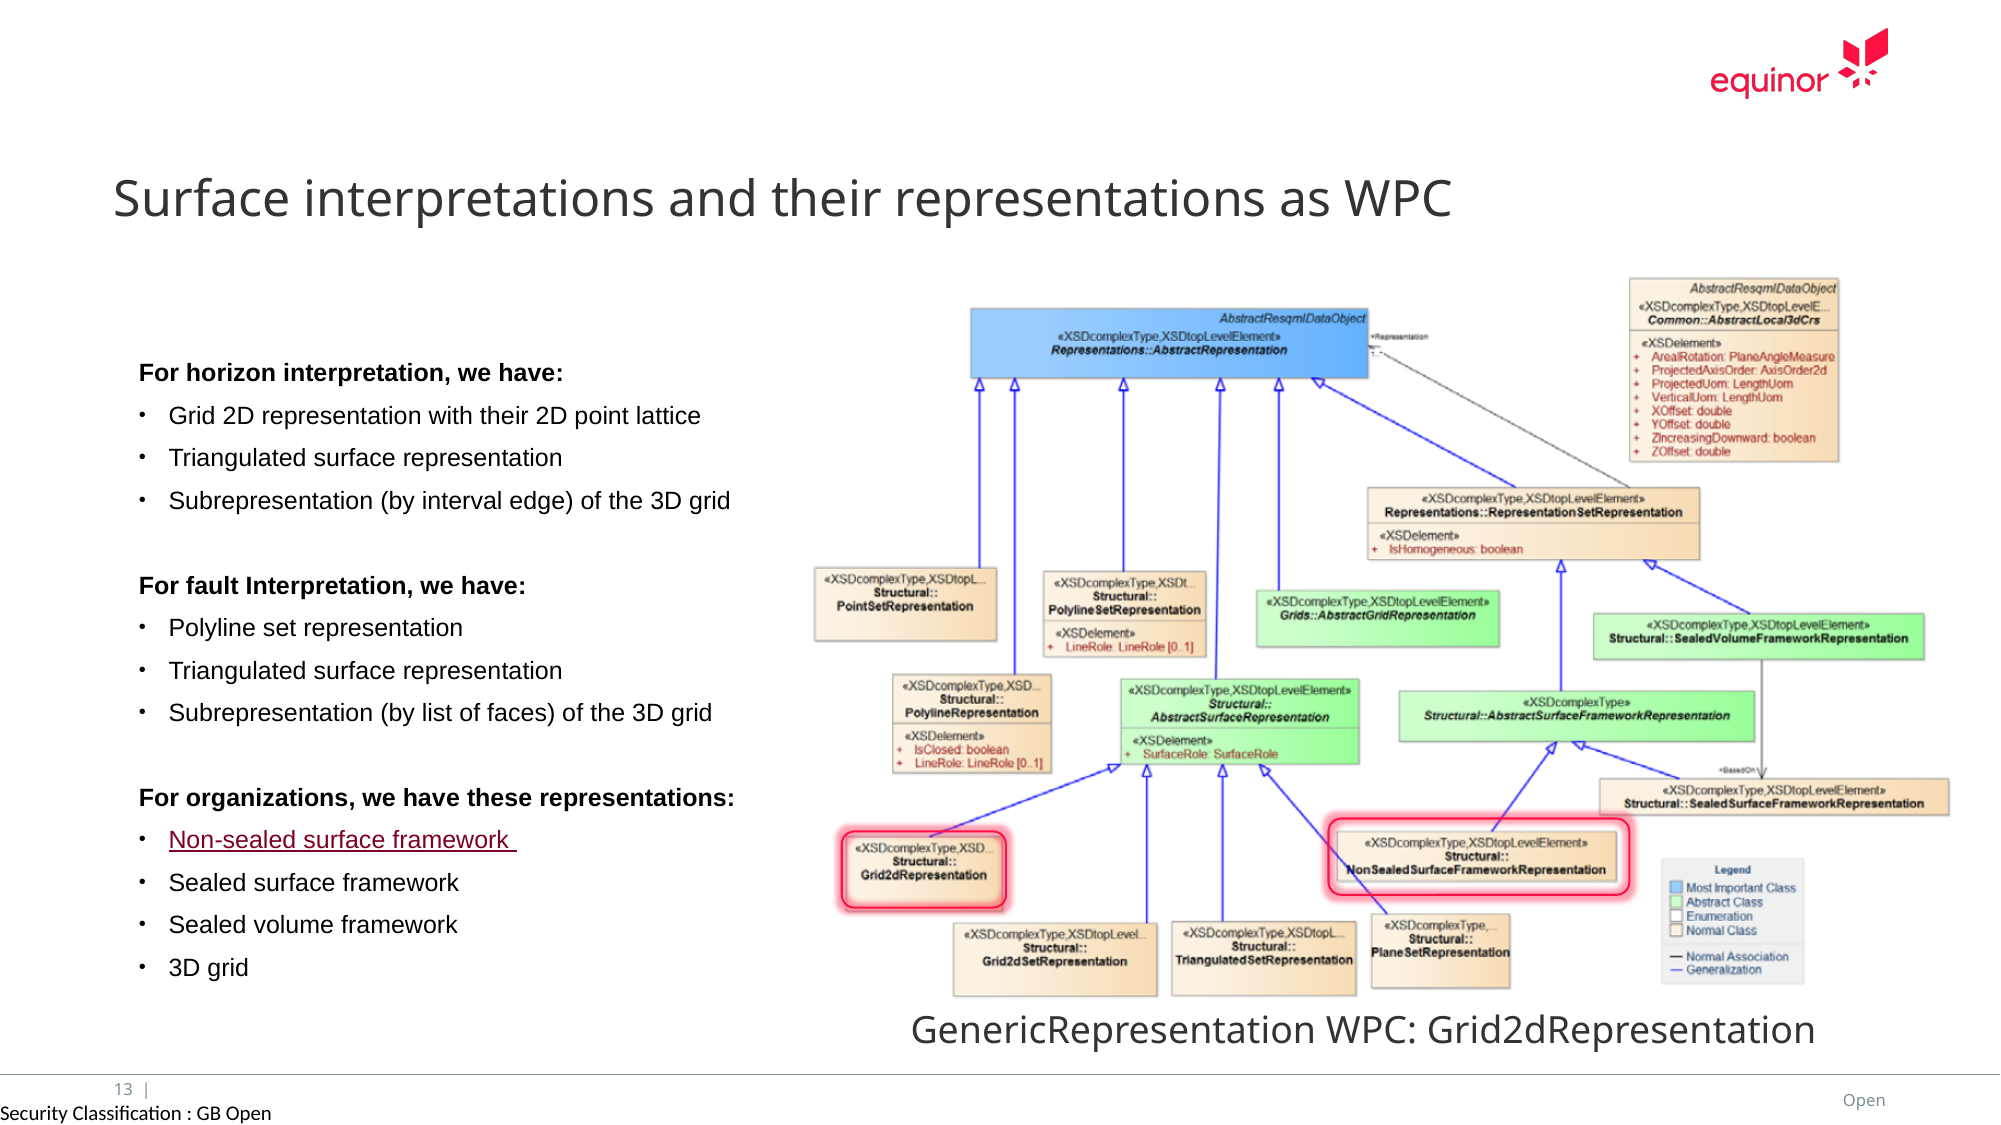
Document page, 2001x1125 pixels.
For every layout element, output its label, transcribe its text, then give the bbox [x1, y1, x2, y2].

list [114, 331, 799, 1024]
picture [1711, 28, 1888, 99]
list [799, 273, 1961, 1001]
text_box GenericRepresentation WPC: Grid2dRepresentation [895, 1001, 1943, 1059]
text_box For horizon interpretation, we have: Grid 2D representation with their 2D point lattice Triangulated surface representation Subrepresentation (by interval edge) of the 3D grid For fault Interpretation, we have: Polyline set representation Triangulated surface representation Subrepresentation (by list of faces) of the 3D grid For organizations, we have these representations: Non-sealed surface framework Sealed surface framework Sealed volume framework 3D grid [139, 356, 895, 1049]
slide_number 13 | [114, 1082, 155, 1118]
title Surface interpretations and their representations as WPC [114, 131, 1886, 321]
